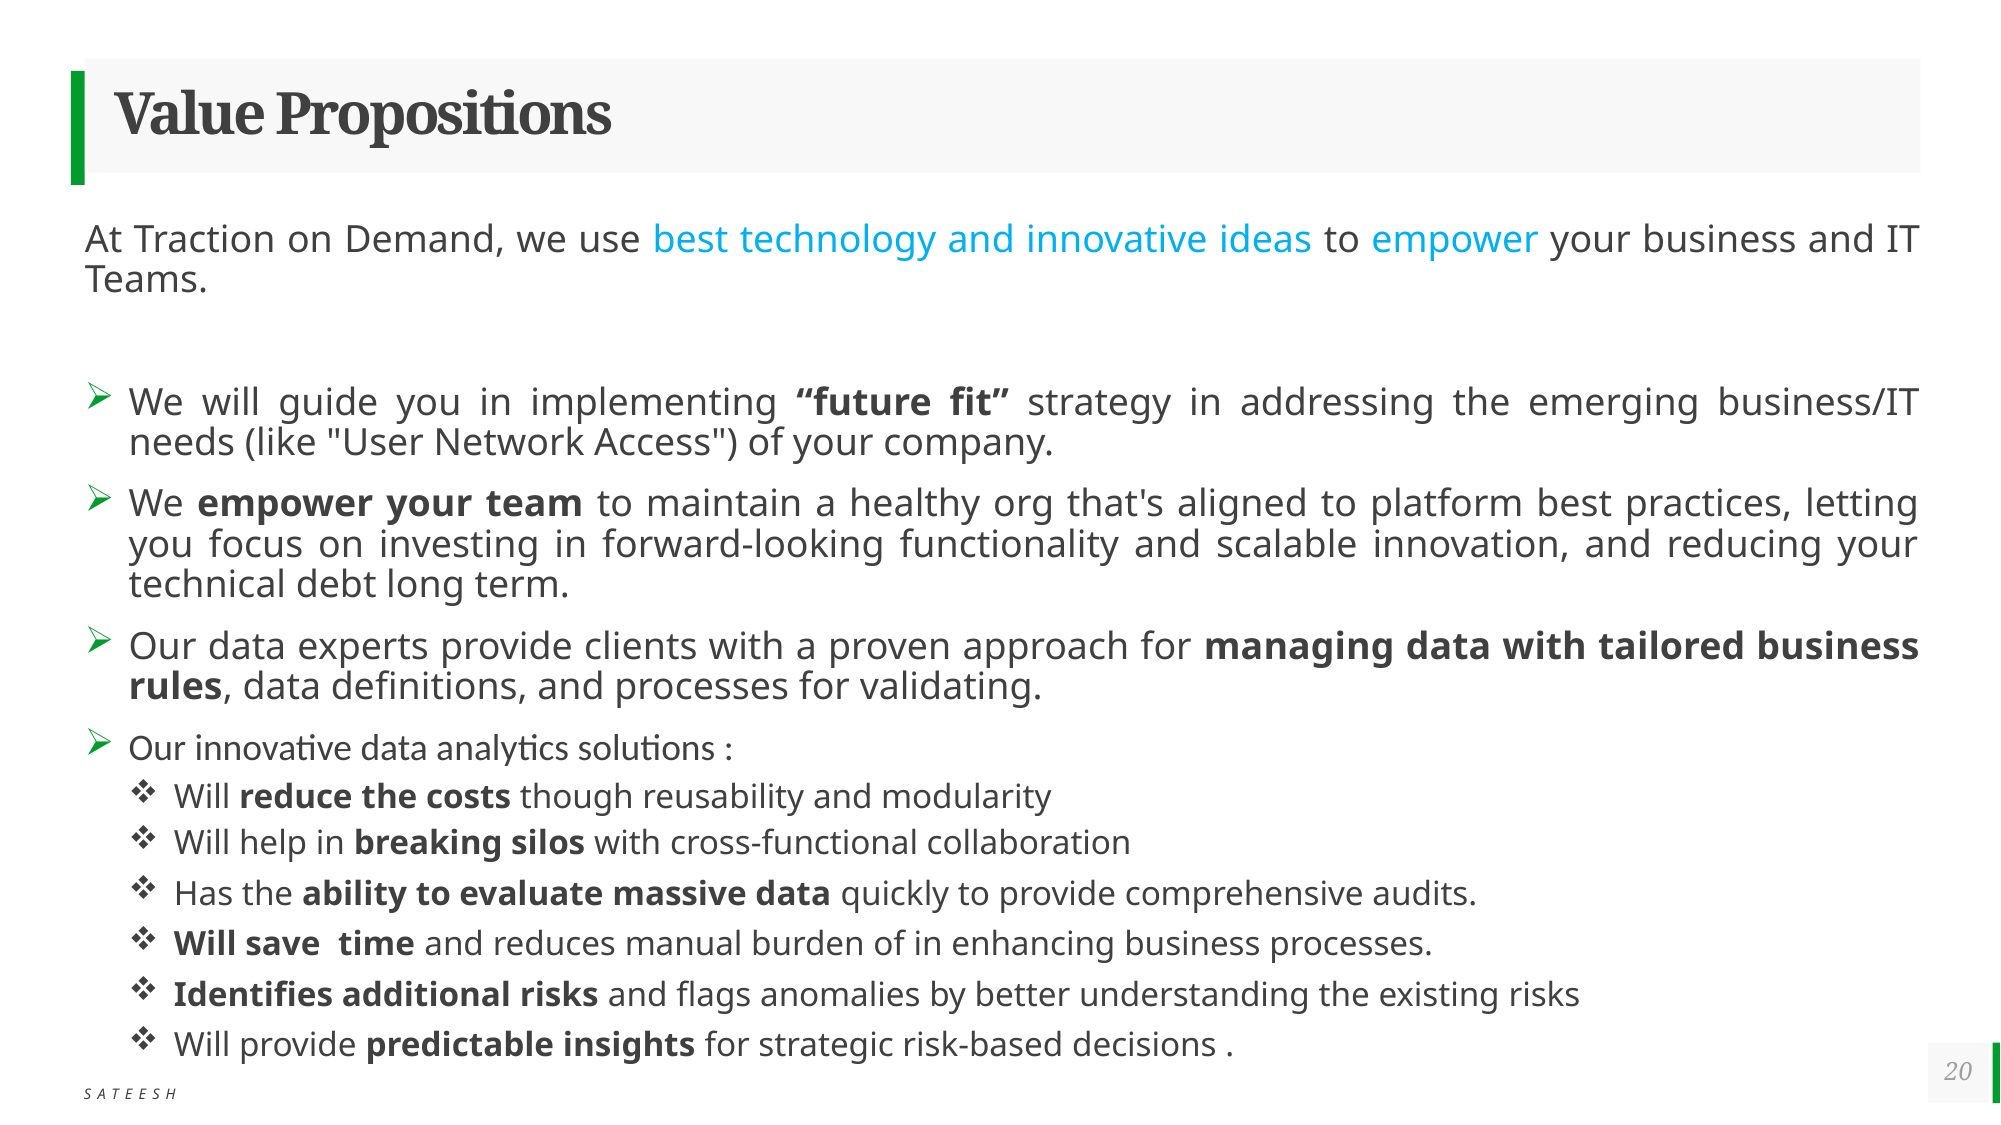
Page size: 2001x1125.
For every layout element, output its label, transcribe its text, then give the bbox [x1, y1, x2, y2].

slide_number 20 [1928, 1042, 1989, 1103]
title Value Propositions [84, 58, 1921, 173]
list At Traction on Demand, we use best technology and innovative ideas to empower your business and IT Teams. We will guide you in implementing “future fit” strategy in addressing the emerging business/IT needs (like "User Network Access") of your company. We empower your team to maintain a healthy org that's aligned to platform best practices, letting you focus on investing in forward-looking functionality and scalable innovation, and reducing your technical debt long term. Our data experts provide clients with a proven approach for managing data with tailored business rules, data definitions, and processes for validating. Our innovative data analytics solutions : Will reduce the costs though reusability and modularity Will help in breaking silos with cross-functional collaboration Has the ability to evaluate massive data quickly to provide comprehensive audits. Will save time and reduces manual burden of in enhancing business processes. Identifies additional risks and flags anomalies by better understanding the existing risks Will provide predictable insights for strategic risk-based decisions . [84, 219, 1921, 941]
